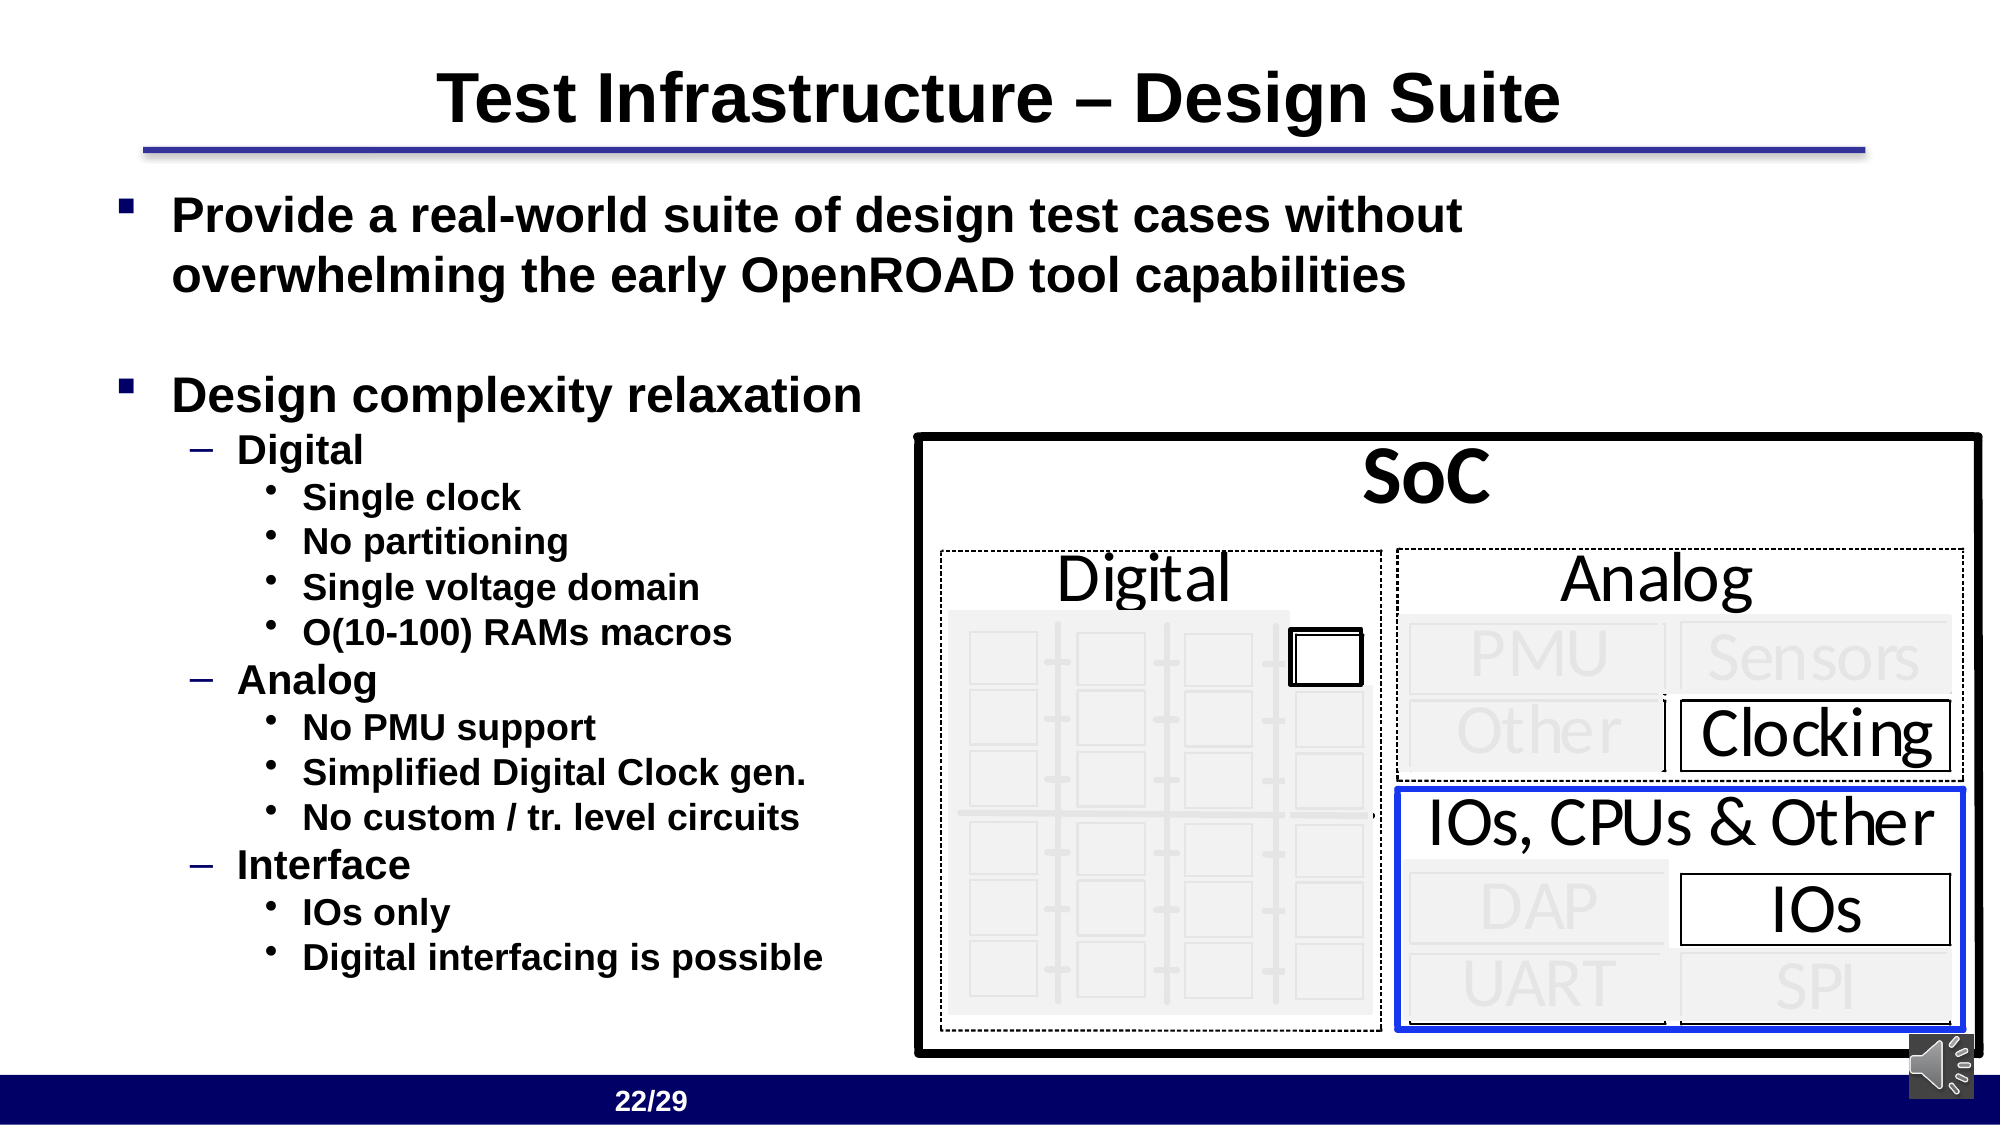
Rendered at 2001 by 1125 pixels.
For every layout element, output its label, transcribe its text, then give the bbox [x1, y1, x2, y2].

list Provide a real-world suite of design test cases without overwhelming the early OpenROAD tool capabilities Design complexity relaxation Digital Single clock No partitioning Single voltage domain O(10-100) RAMs macros Analog No PMU support Simplified Digital Clock gen. No custom / tr. level circuits Interface IOs only Digital interfacing is possible [99, 188, 1763, 1086]
title Test Infrastructure – Design Suite [99, 12, 1901, 188]
picture [899, 387, 1987, 1101]
